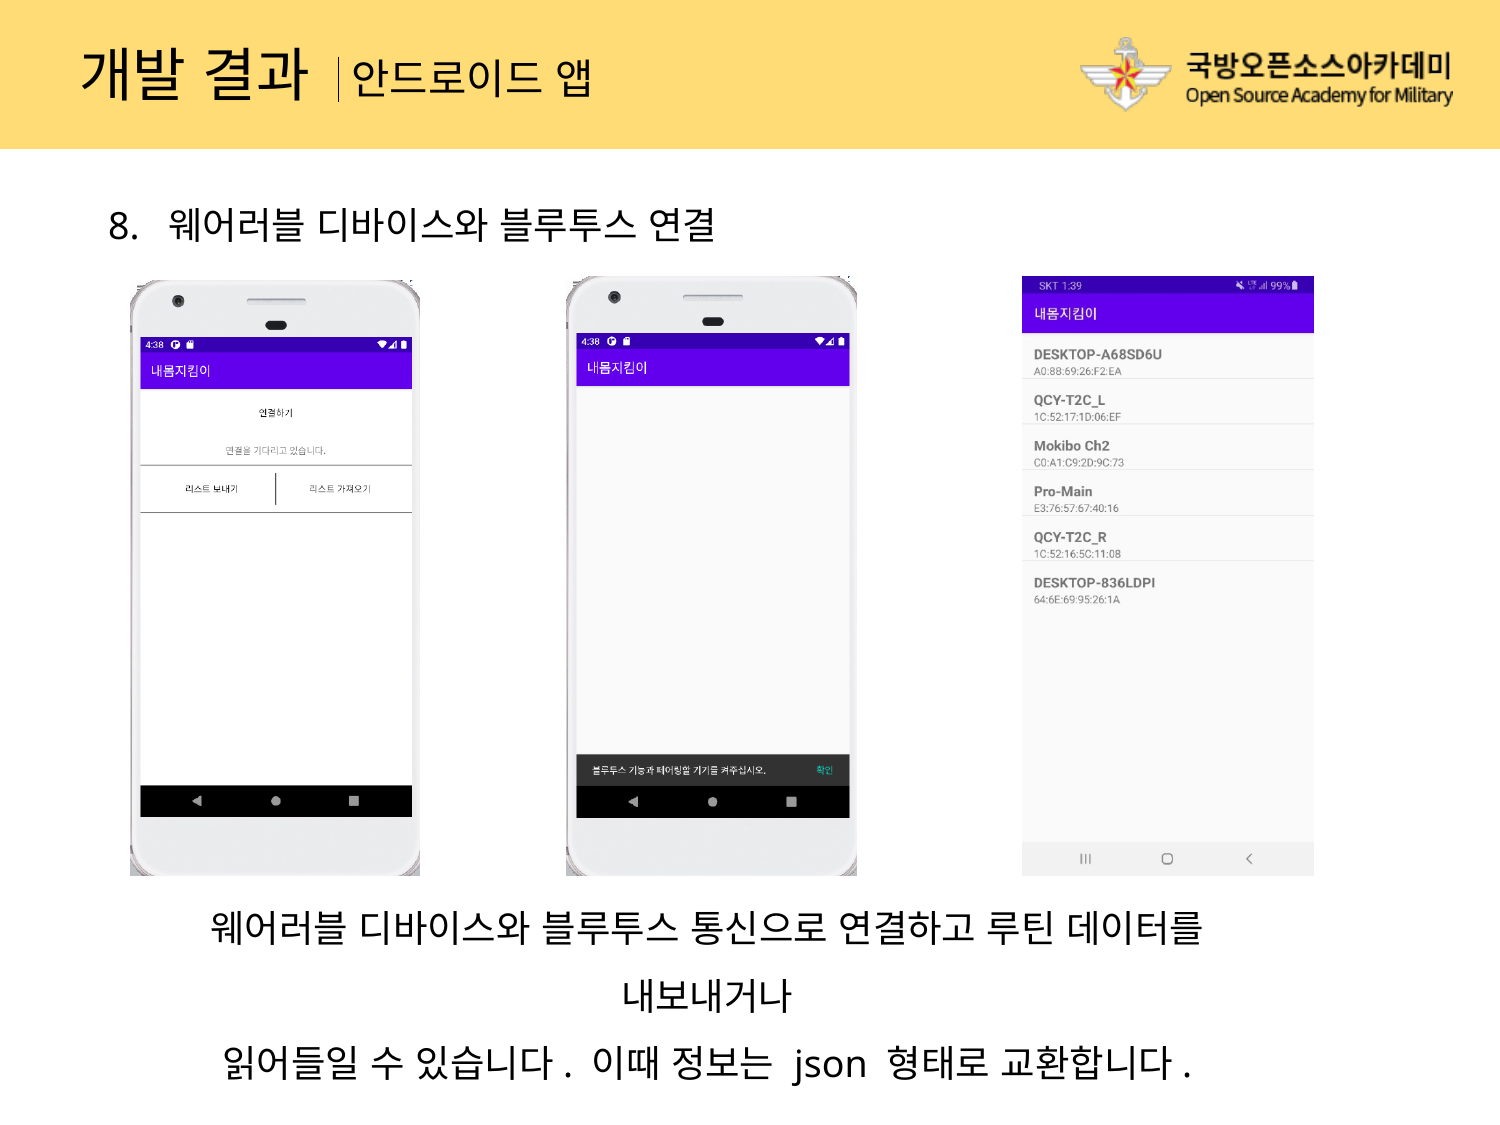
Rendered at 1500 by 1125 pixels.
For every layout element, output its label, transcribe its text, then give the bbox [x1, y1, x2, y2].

text_box 안드로이드 앱 [336, 45, 762, 111]
text_box [0, 0, 1500, 151]
text_box 개발 결과 [64, 30, 491, 116]
text_box 8. 웨어러블 디바이스와 블루투스 연결 [29, 172, 796, 255]
picture [1080, 37, 1453, 112]
picture [1022, 276, 1314, 876]
picture [130, 280, 420, 876]
picture [566, 276, 857, 876]
text_box 웨어러블 디바이스와 블루투스 통신으로 연결하고 루틴 데이터를 내보내거나 읽어들일 수 있습니다. 이때 정보는 json 형태로 교환합니다. [133, 875, 1282, 1093]
